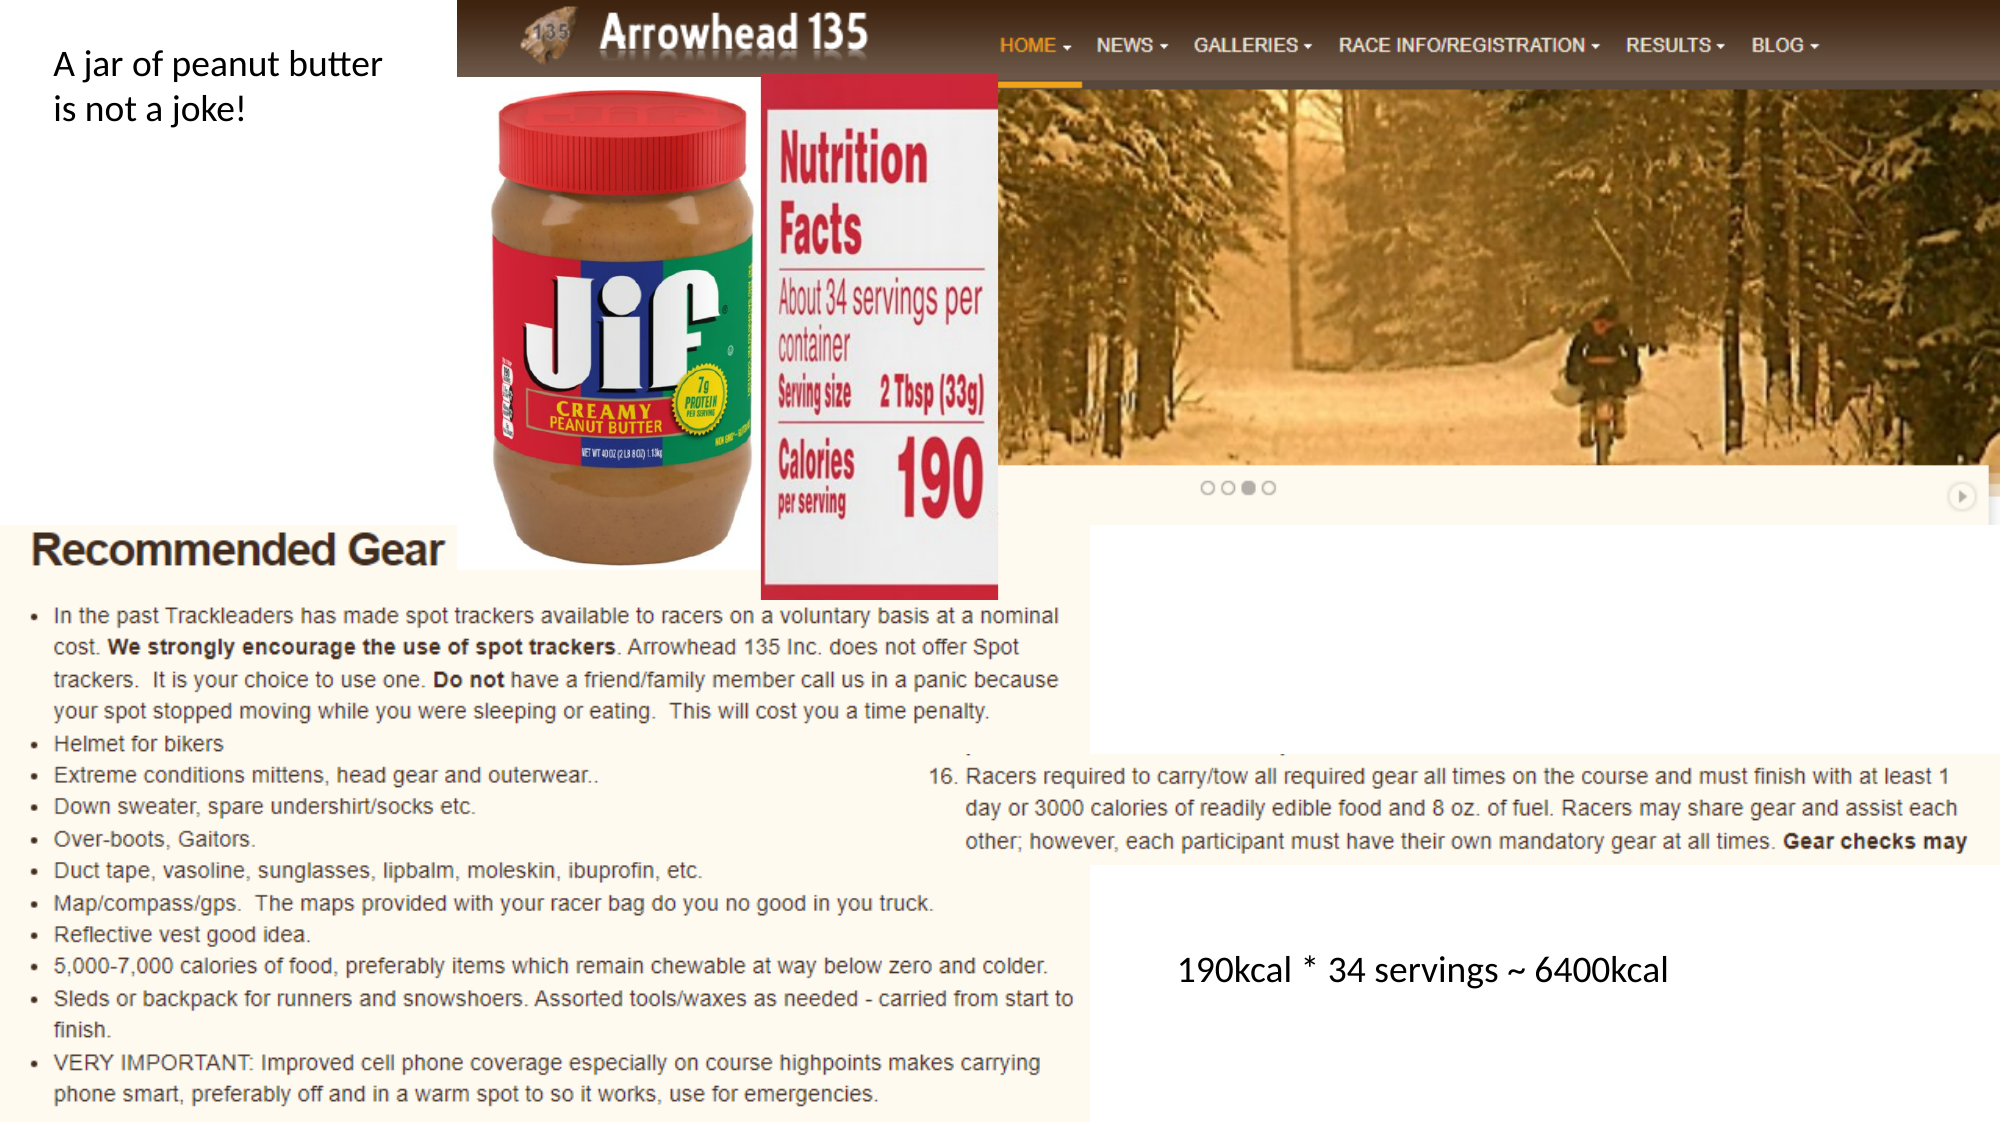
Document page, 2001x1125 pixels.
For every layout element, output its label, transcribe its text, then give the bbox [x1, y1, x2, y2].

text_box 190kcal * 34 servings ~ 6400kcal [1162, 937, 1709, 998]
picture [0, 0, 2000, 1122]
text_box A jar of peanut butter is not a joke! [38, 31, 420, 137]
